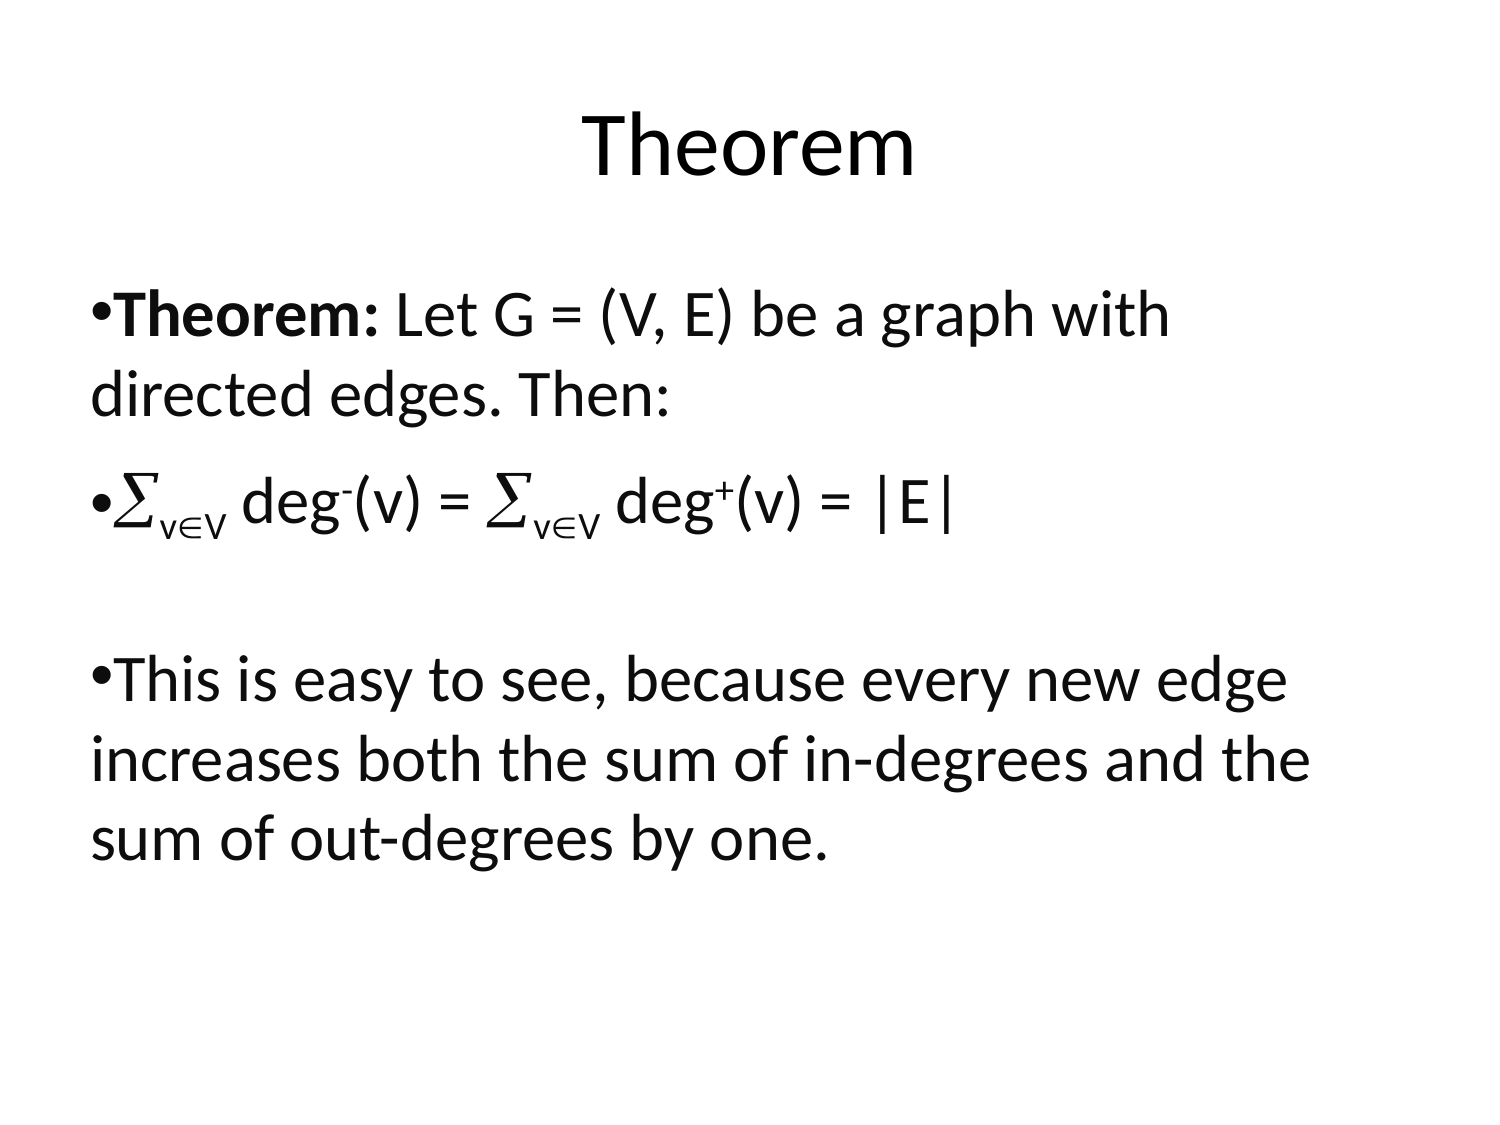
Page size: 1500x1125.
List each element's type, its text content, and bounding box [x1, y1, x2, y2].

list Theorem: Let G = (V, E) be a graph with directed edges. Then: vV deg-(v) = vV deg+(v) = |E| This is easy to see, because every new edge increases both the sum of in-degrees and the sum of out-degrees by one. [75, 262, 1425, 1005]
title Theorem [75, 45, 1425, 233]
